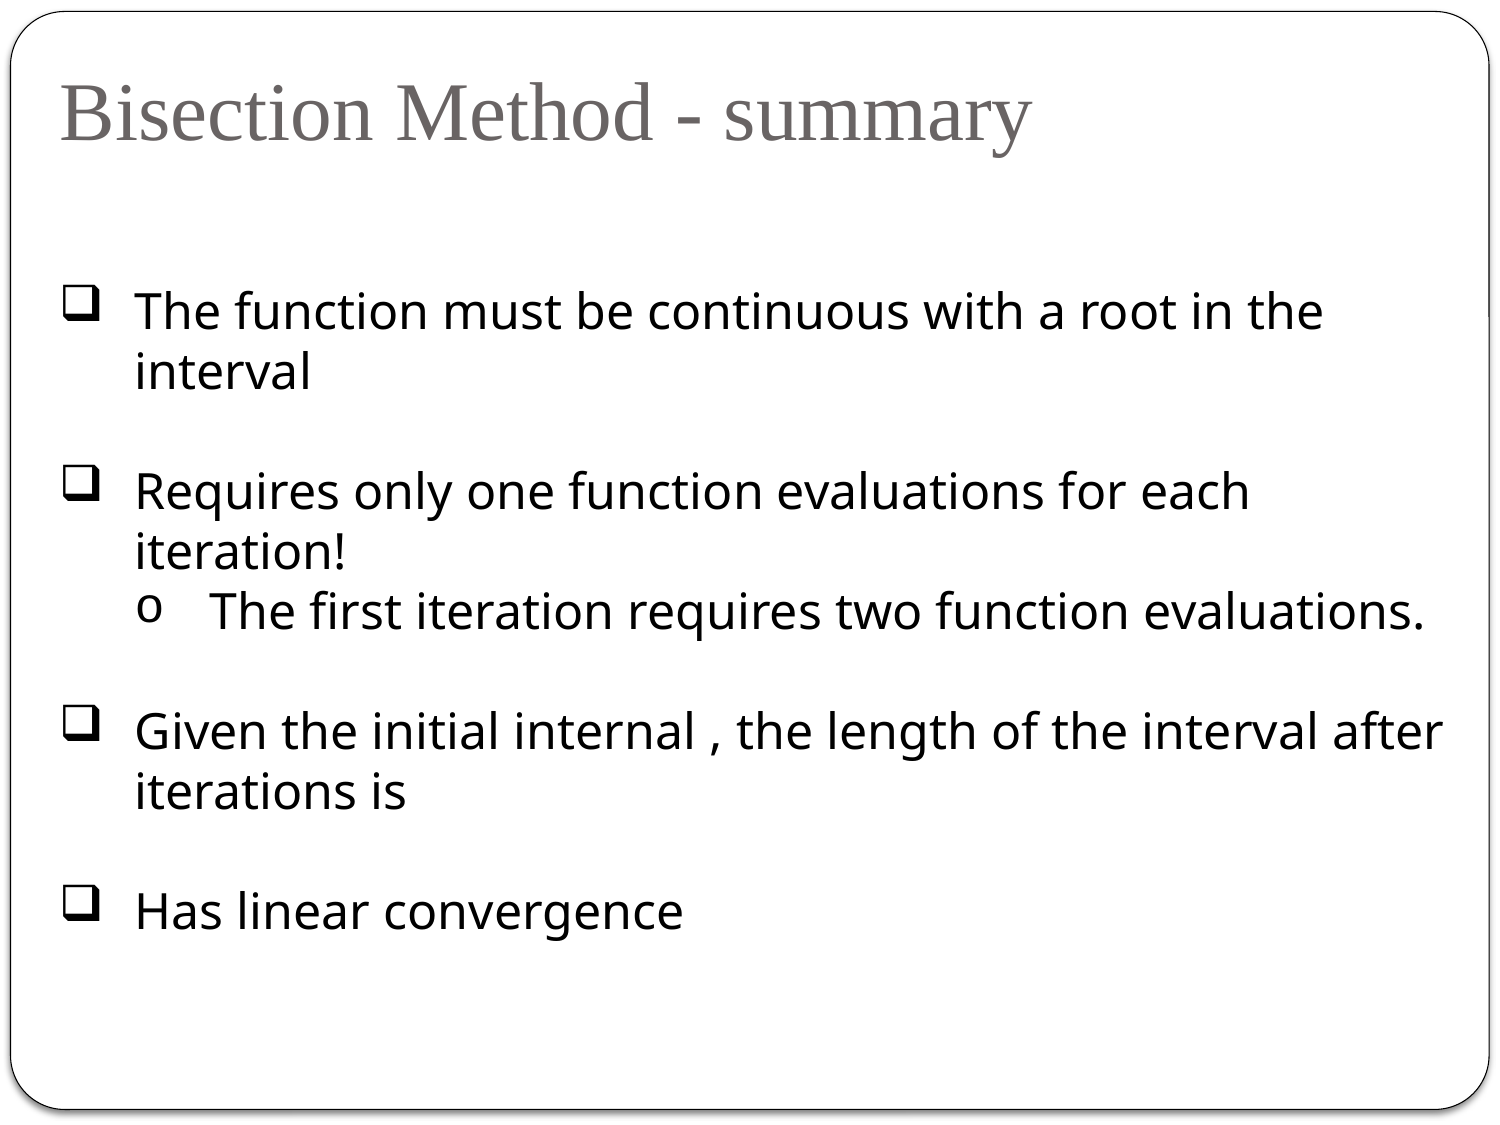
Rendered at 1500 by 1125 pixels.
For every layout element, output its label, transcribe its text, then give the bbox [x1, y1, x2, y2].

text_box Bisection Method - summary [44, 50, 1476, 165]
